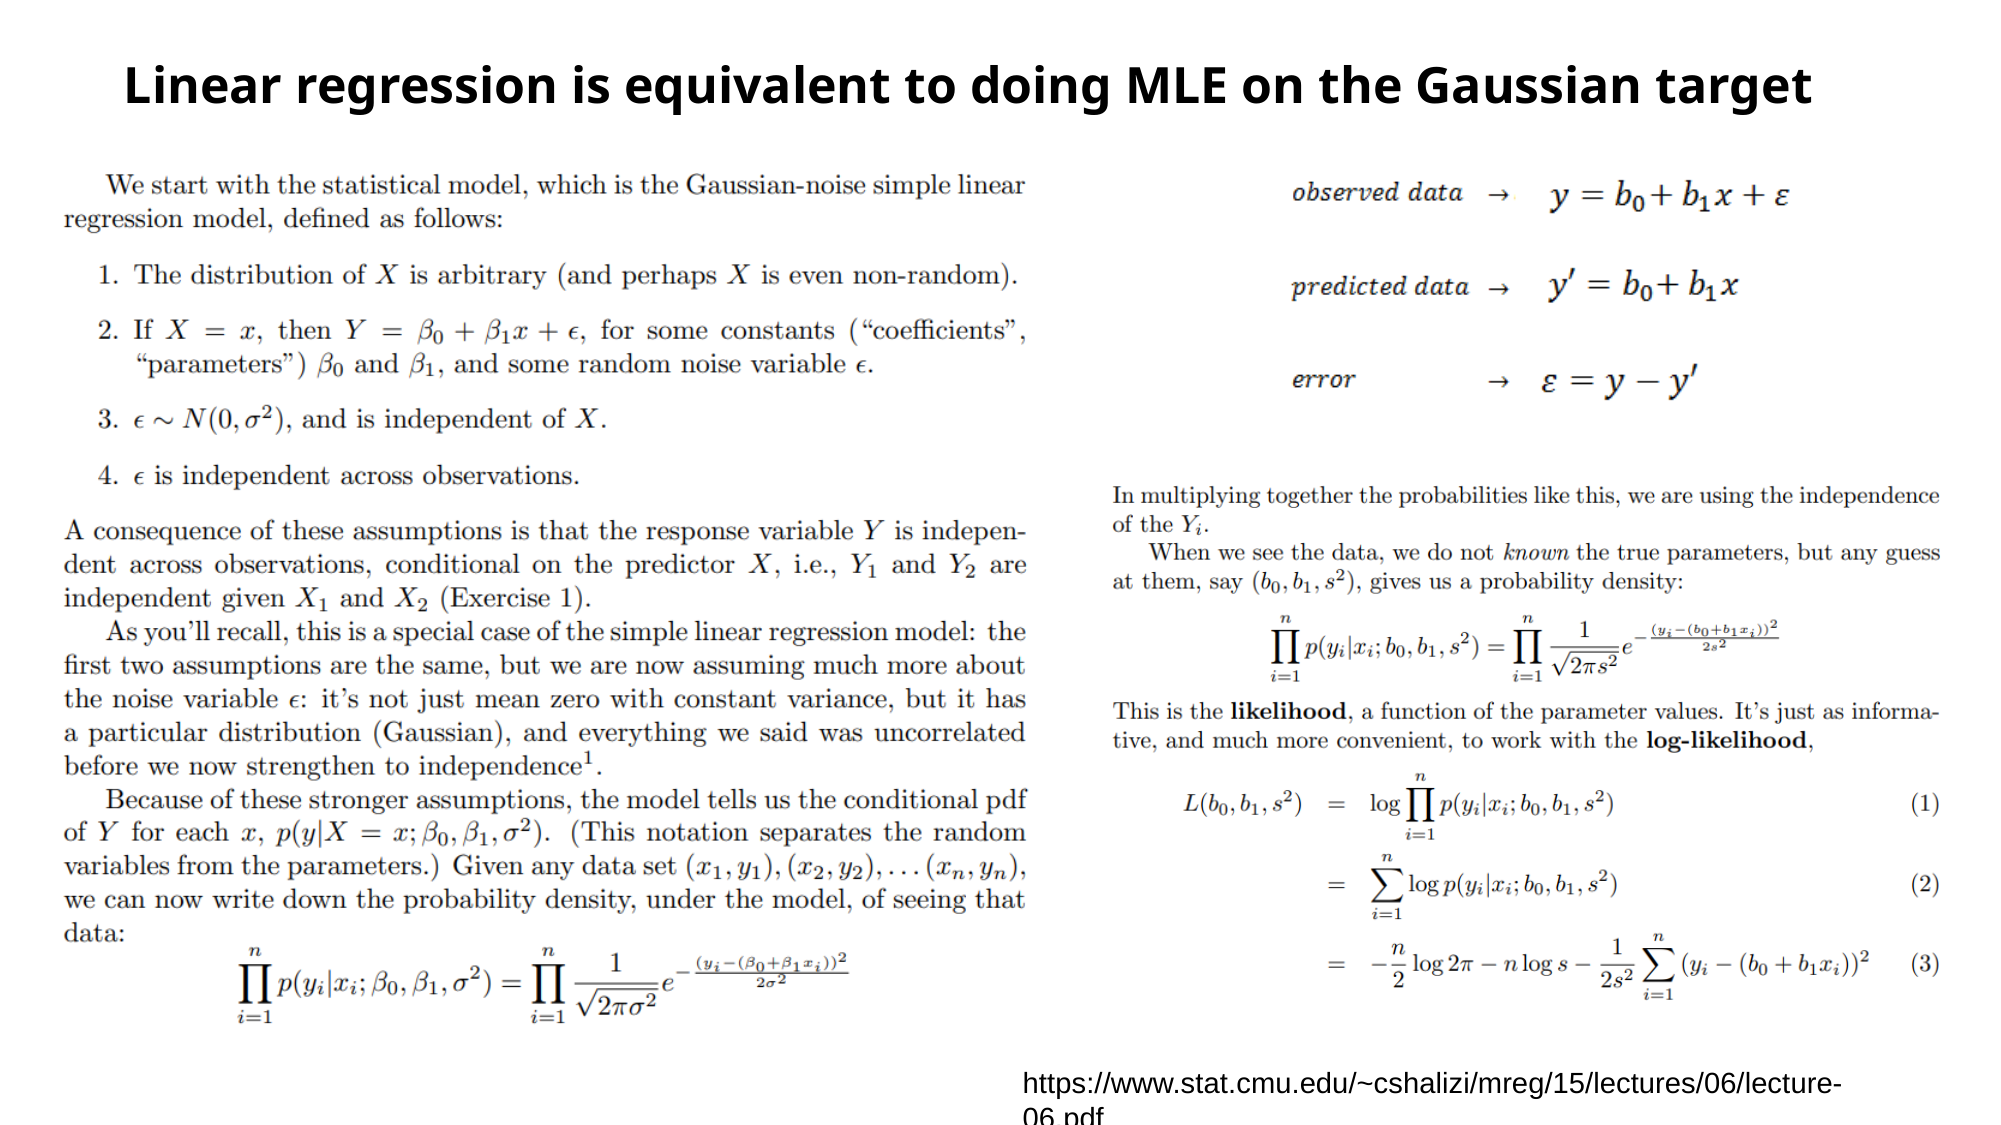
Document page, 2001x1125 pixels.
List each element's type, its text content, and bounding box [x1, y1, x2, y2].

title Linear regression is equivalent to doing MLE on the Gaussian target [106, 34, 1832, 142]
picture [1105, 477, 1944, 1008]
text_box https://www.stat.cmu.edu/~cshalizi/mreg/15/lectures/06/lecture-06.pdf [1007, 1057, 1899, 1125]
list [55, 166, 1038, 1029]
picture [1256, 149, 1821, 441]
